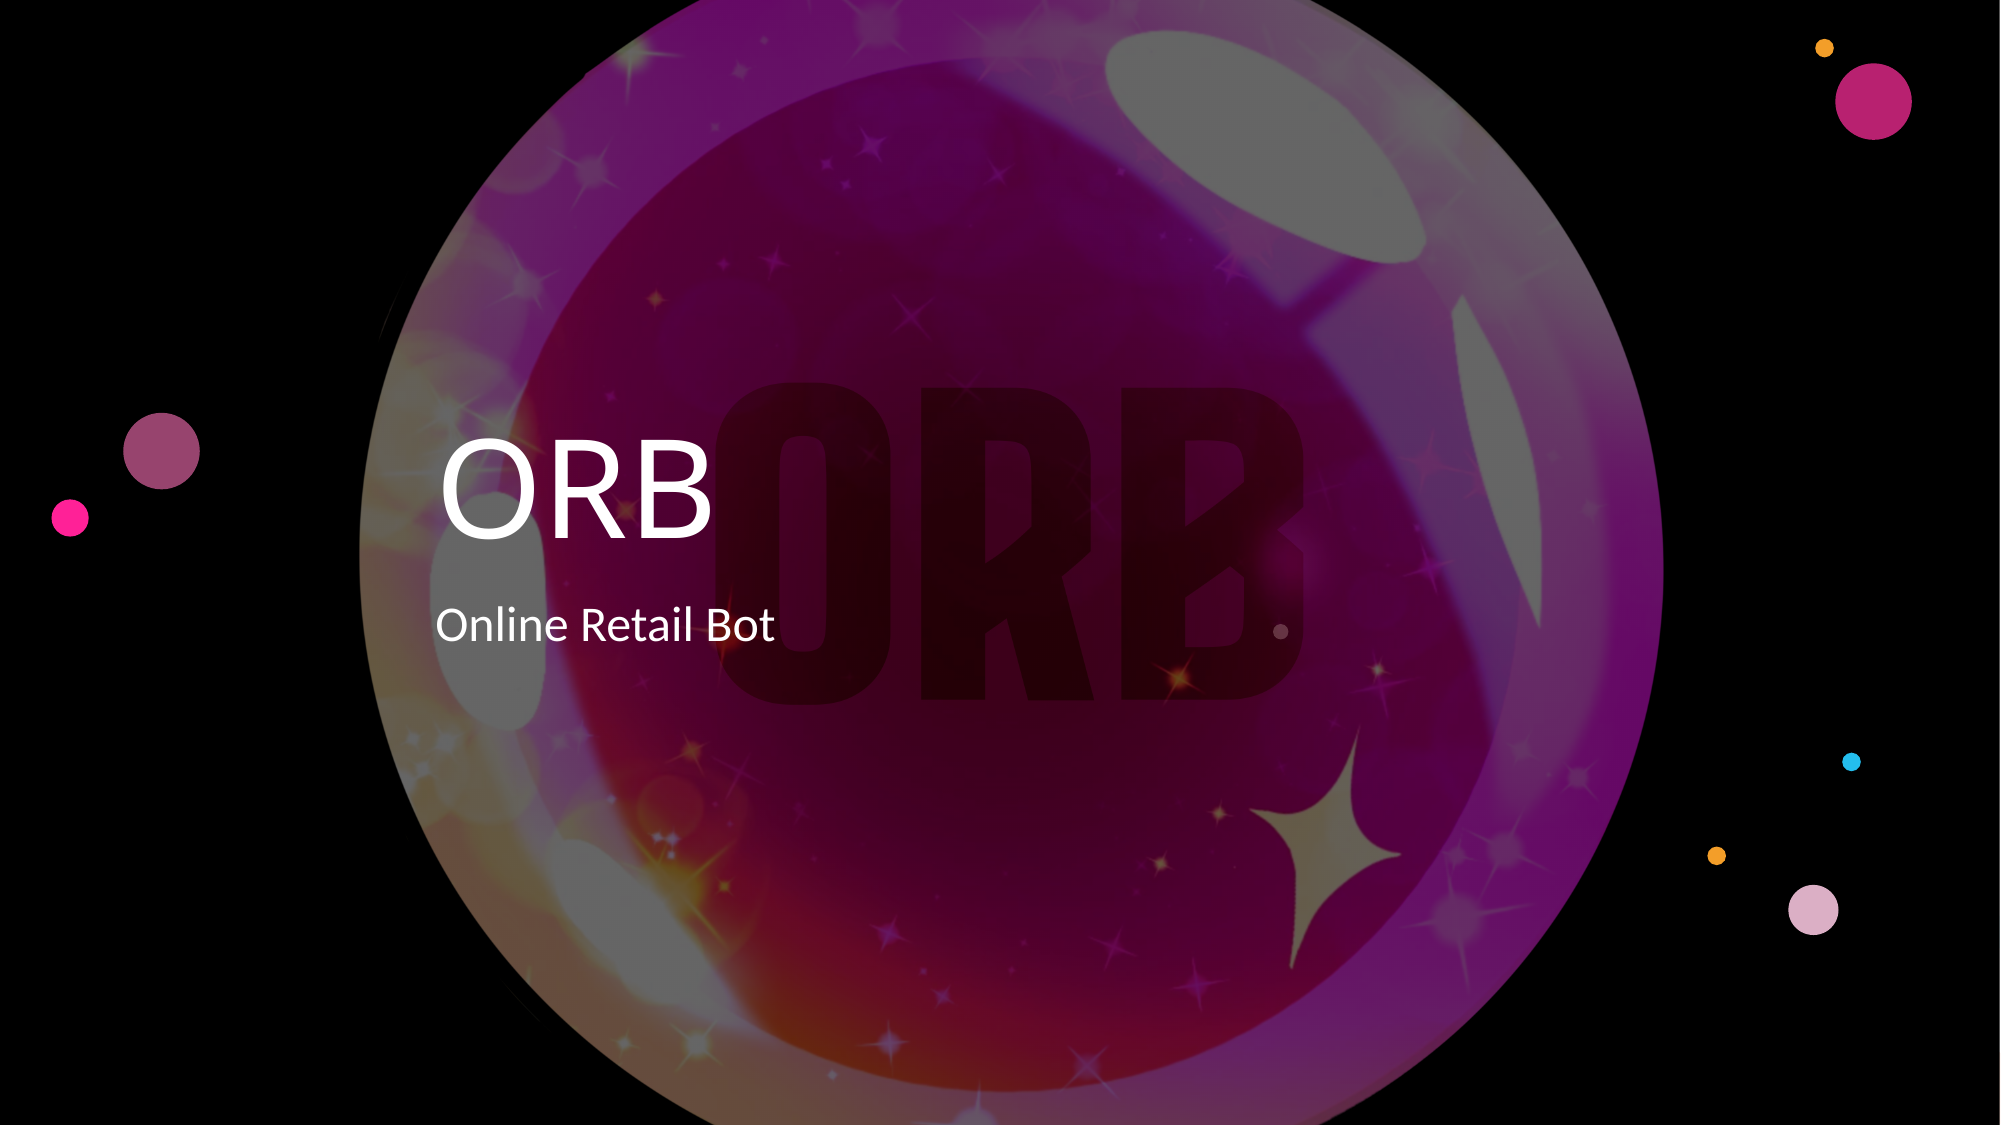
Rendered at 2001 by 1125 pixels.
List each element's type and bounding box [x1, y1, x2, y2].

text_box [51, 38, 1912, 936]
picture [0, 0, 2000, 1125]
